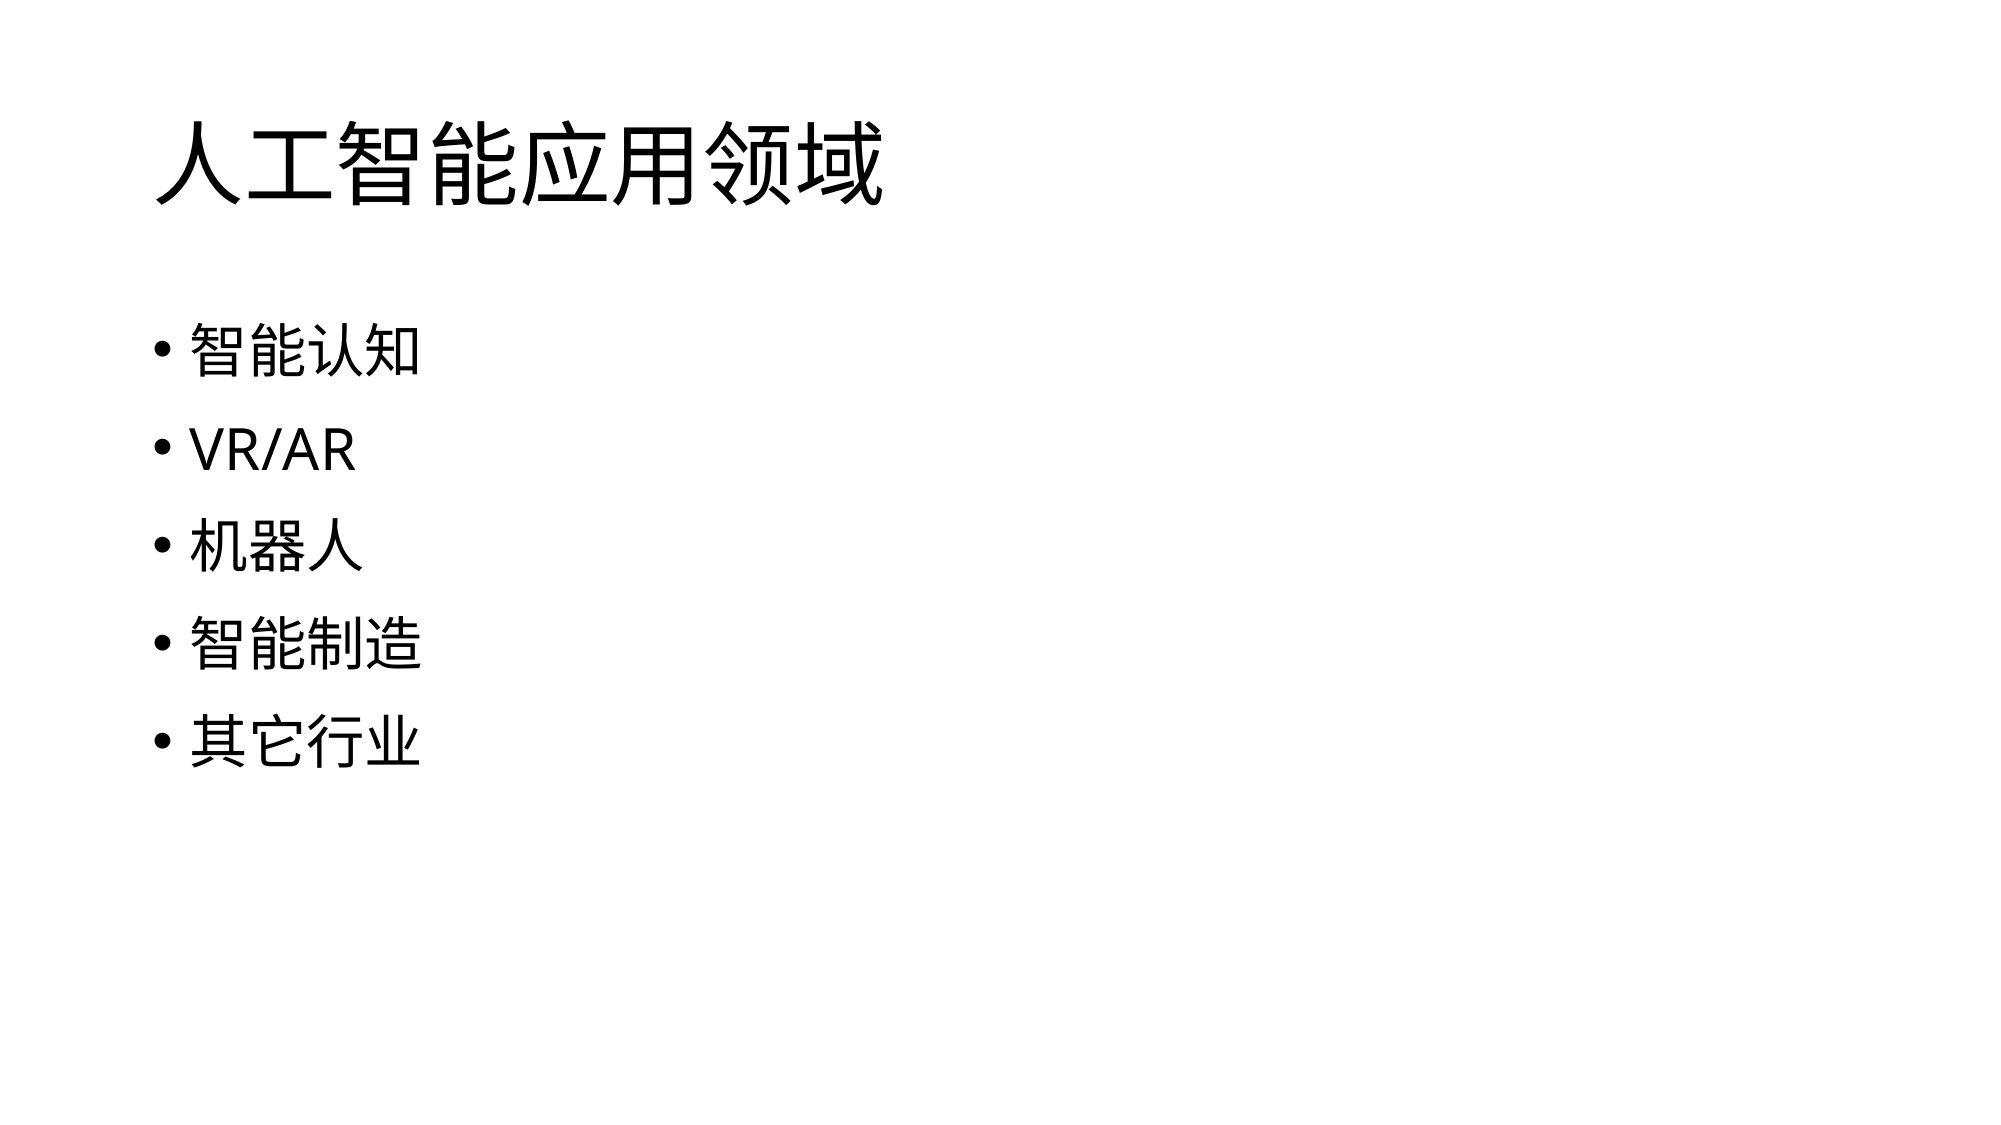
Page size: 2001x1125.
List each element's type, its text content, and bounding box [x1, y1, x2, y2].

list 智能认知 VR/AR 机器人 智能制造 其它行业 [137, 299, 1863, 1014]
title 人工智能应用领域 [137, 59, 1863, 278]
